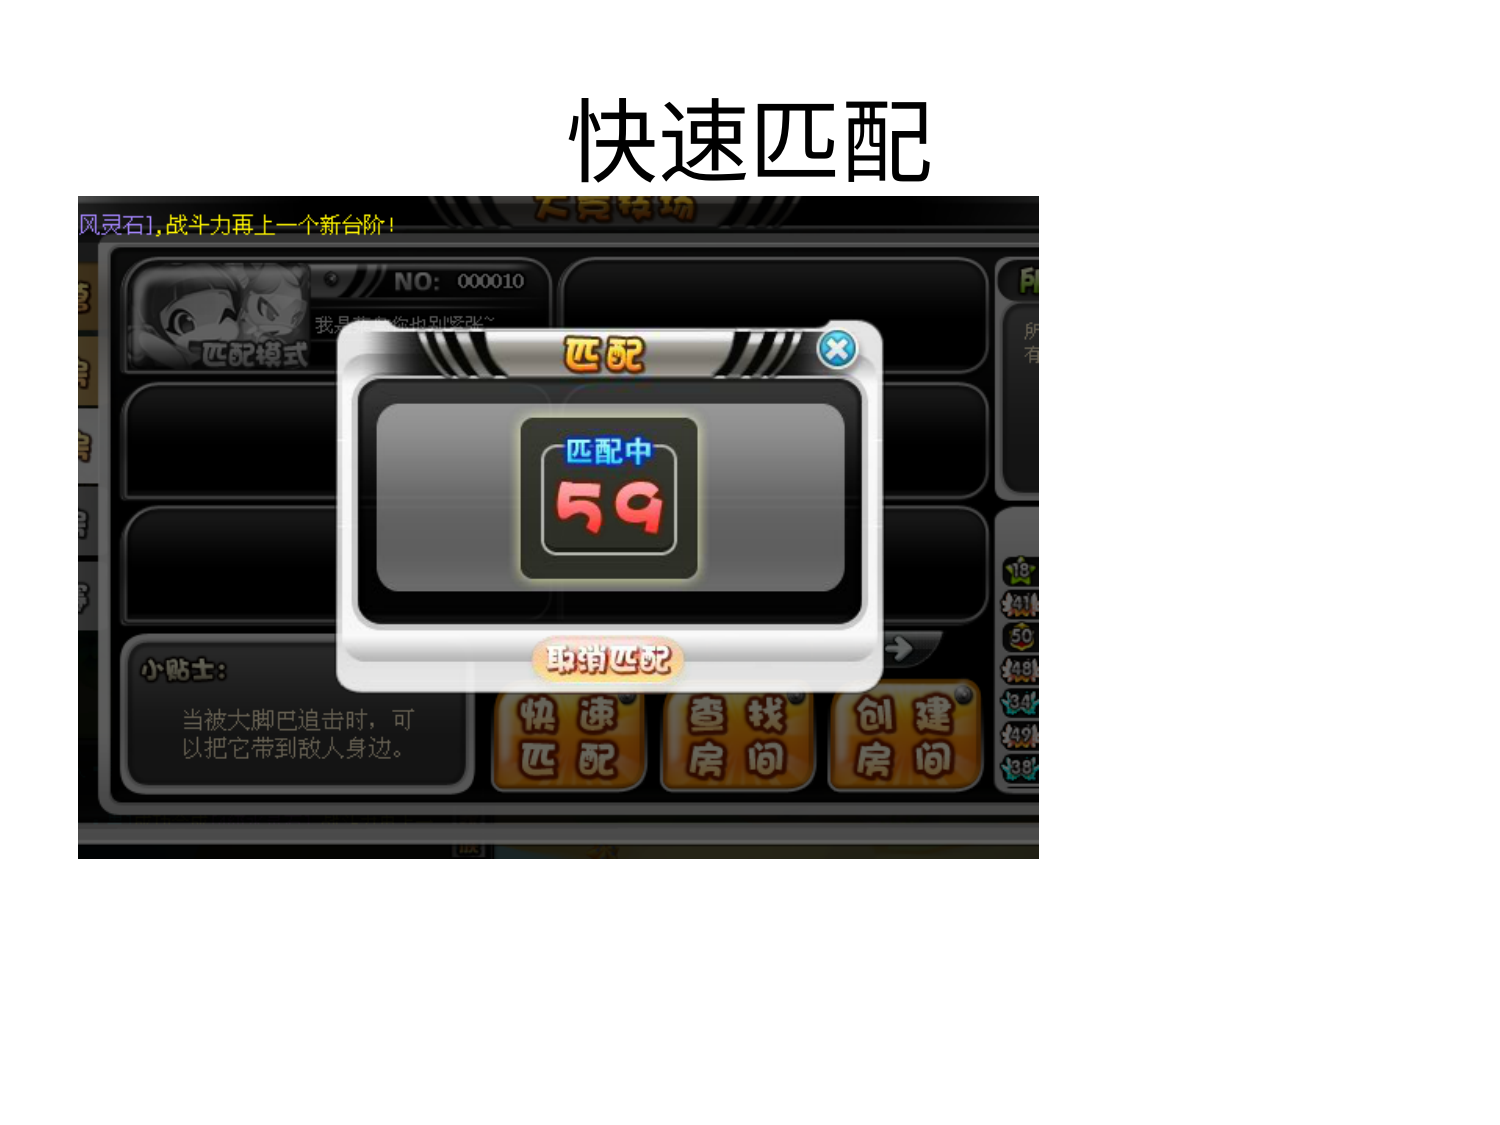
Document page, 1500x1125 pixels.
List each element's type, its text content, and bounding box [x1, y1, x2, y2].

title 快速匹配 [75, 45, 1425, 233]
picture [78, 195, 1039, 859]
